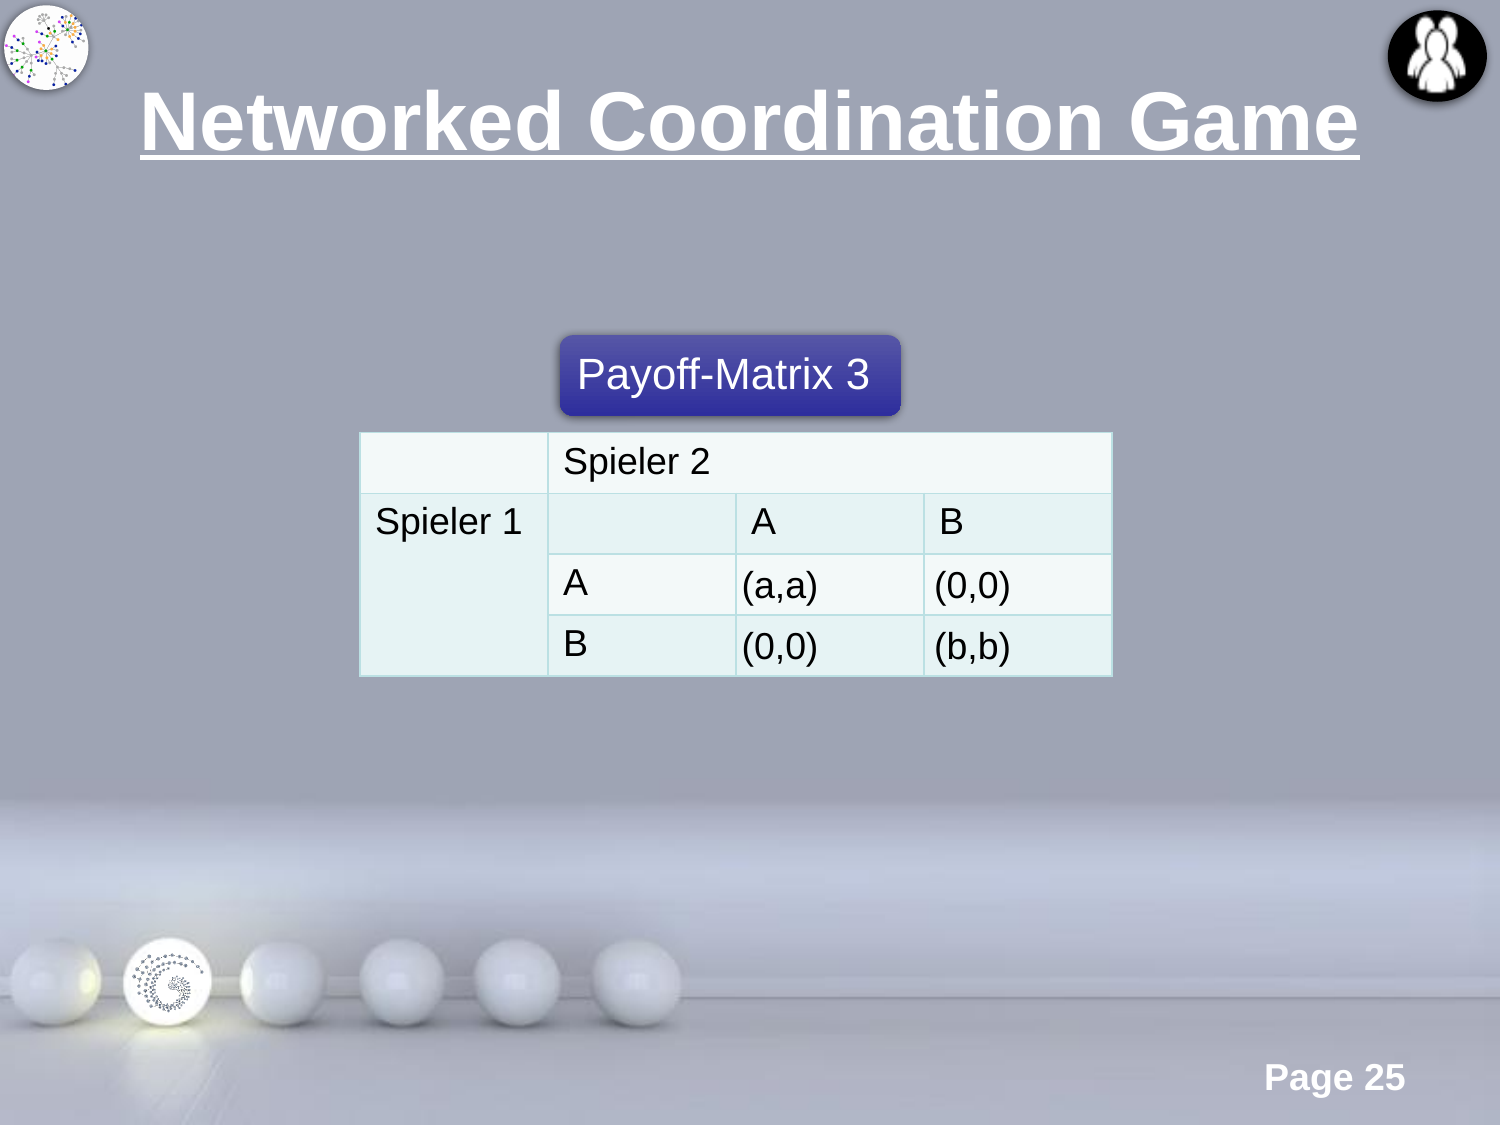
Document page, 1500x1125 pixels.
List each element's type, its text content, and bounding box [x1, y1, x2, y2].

picture [0, 0, 1500, 1125]
title Networked Coordination Game [103, 59, 1397, 278]
table_cell [549, 494, 735, 553]
table_cell B [925, 494, 1111, 553]
table_cell A [737, 494, 923, 553]
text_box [726, 554, 1027, 676]
table_cell [1027, 555, 1111, 614]
table_cell [1027, 616, 1111, 675]
table_cell Spieler 1 [361, 494, 547, 675]
table_cell A [549, 555, 726, 614]
table_header [361, 433, 547, 493]
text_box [559, 335, 902, 416]
text_box [1387, 10, 1487, 102]
text_box [4, 5, 89, 90]
table_header Spieler 2 [549, 433, 1111, 493]
table_cell B [549, 616, 726, 675]
